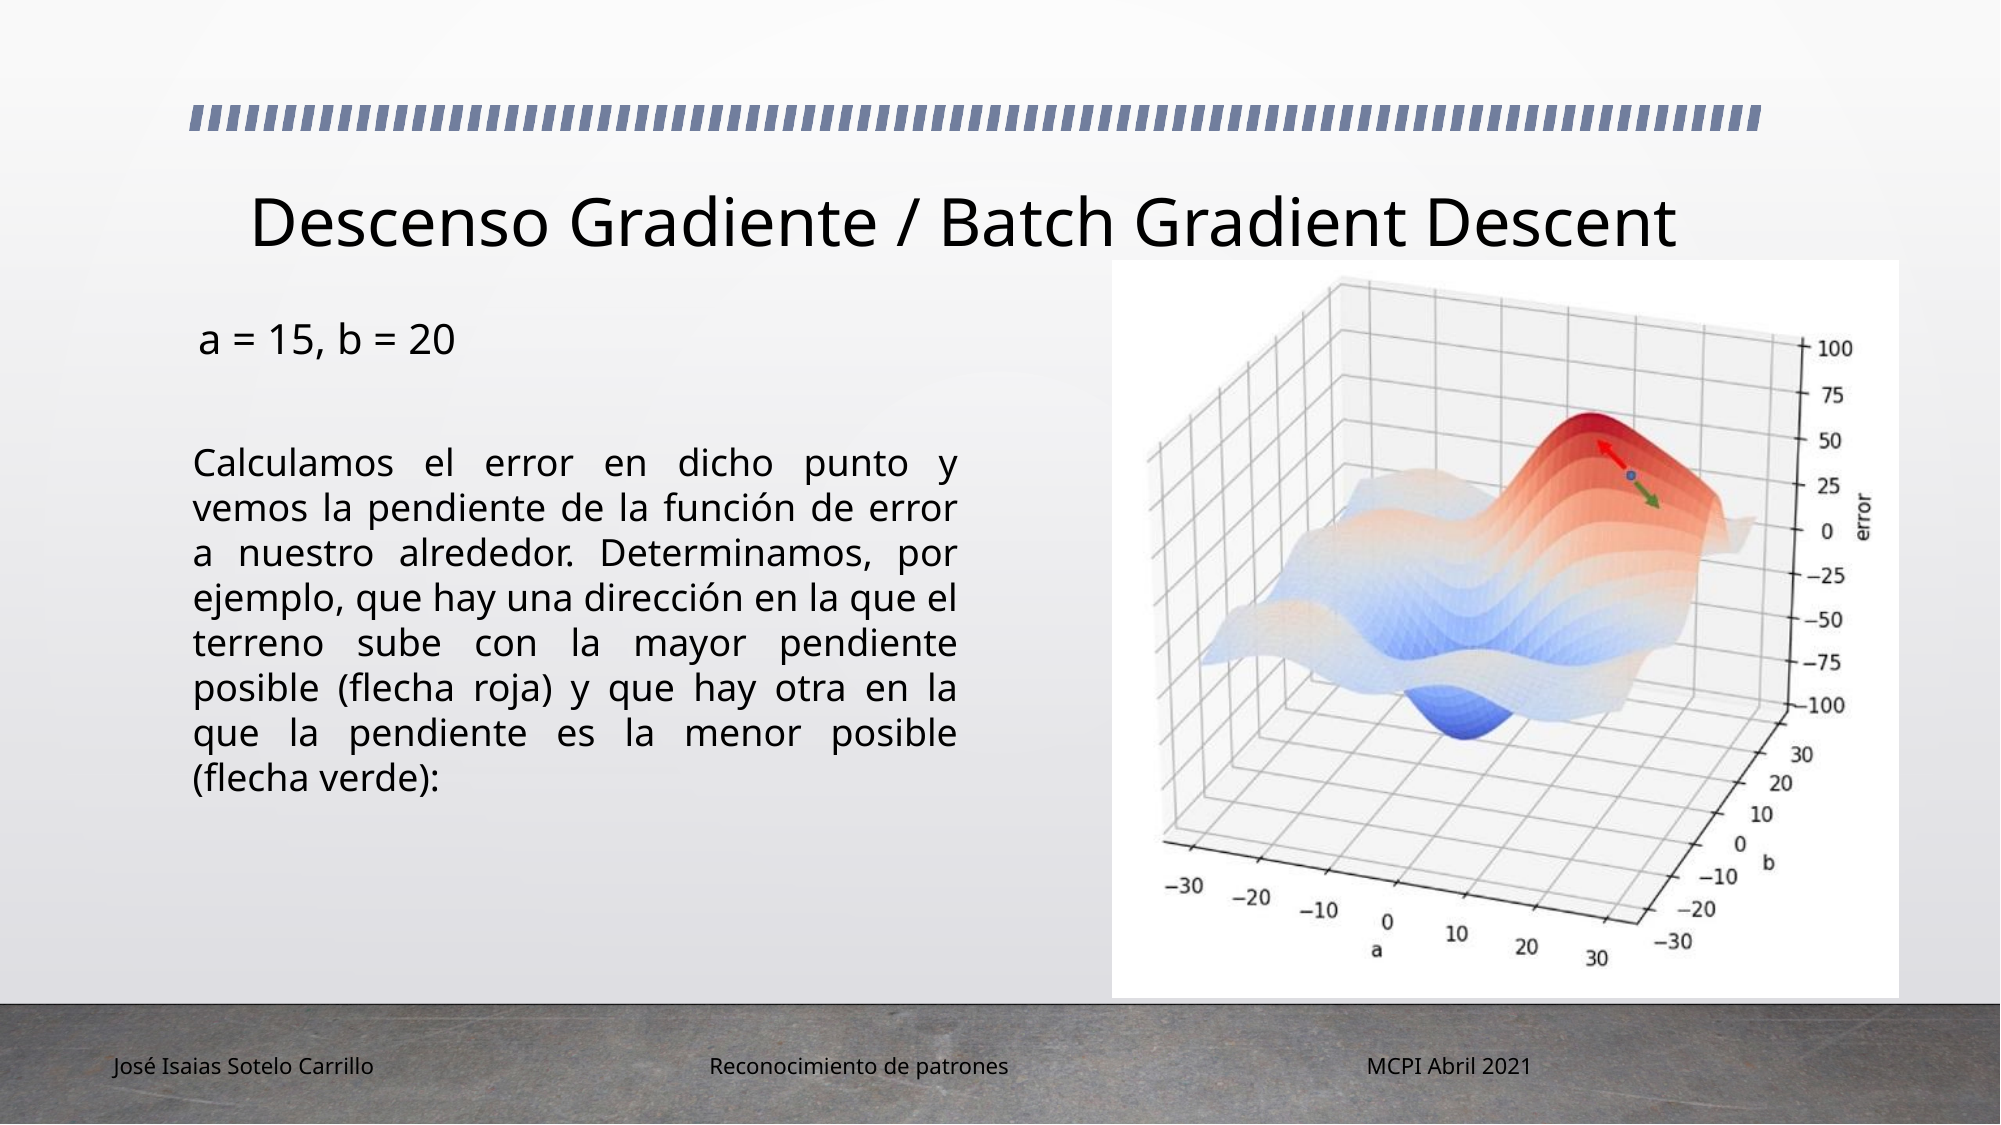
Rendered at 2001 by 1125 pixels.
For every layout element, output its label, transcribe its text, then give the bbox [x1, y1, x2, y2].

text_box Calculamos el error en dicho punto y vemos la pendiente de la función de error a nuestro alrededor. Determinamos, por ejemplo, que hay una dirección en la que el terreno sube con la mayor pendiente posible (flecha roja) y que hay otra en la que la pendiente es la menor posible (flecha verde): [177, 431, 974, 807]
text_box MCPI Abril 2021 [1196, 1032, 1704, 1094]
picture [1112, 260, 1899, 998]
text_box Reconocimiento de patrones [605, 1032, 1113, 1094]
title Descenso Gradiente / Batch Gradient Descent [177, 158, 1751, 262]
text_box a = 15, b = 20 [183, 305, 1000, 370]
picture [0, 1004, 2000, 1124]
subtitle José Isaias Sotelo Carrillo [98, 1032, 605, 1094]
